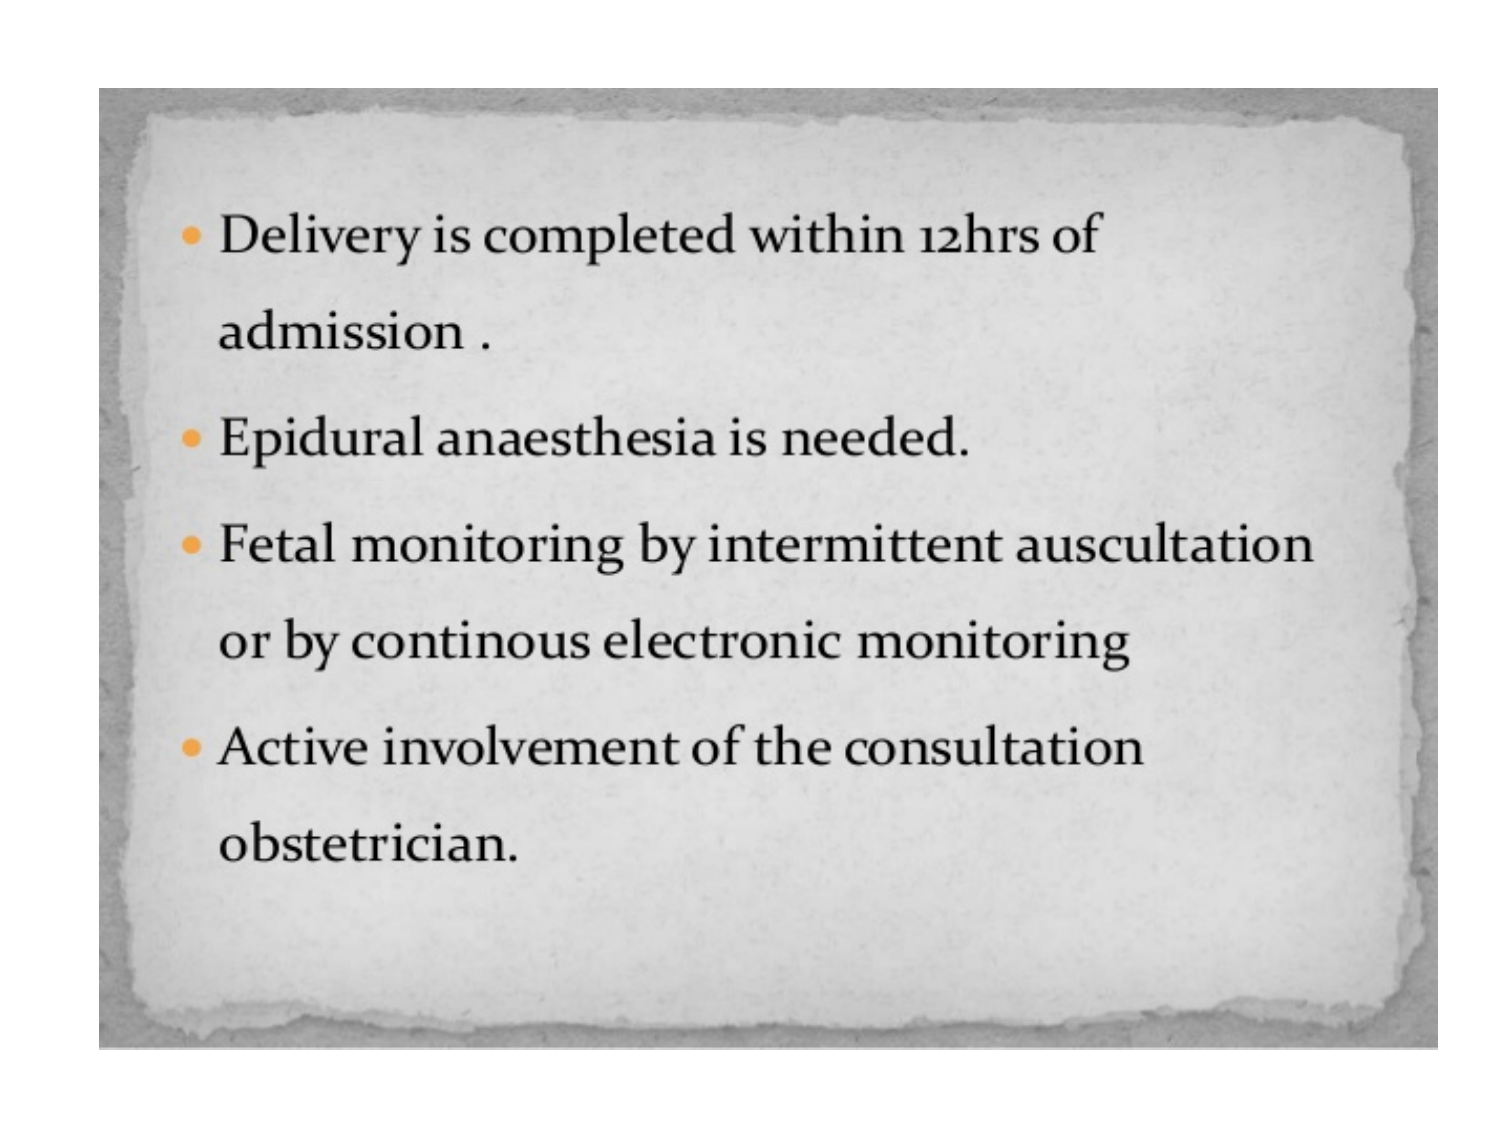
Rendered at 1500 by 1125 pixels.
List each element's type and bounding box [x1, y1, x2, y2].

picture [99, 88, 1438, 1051]
